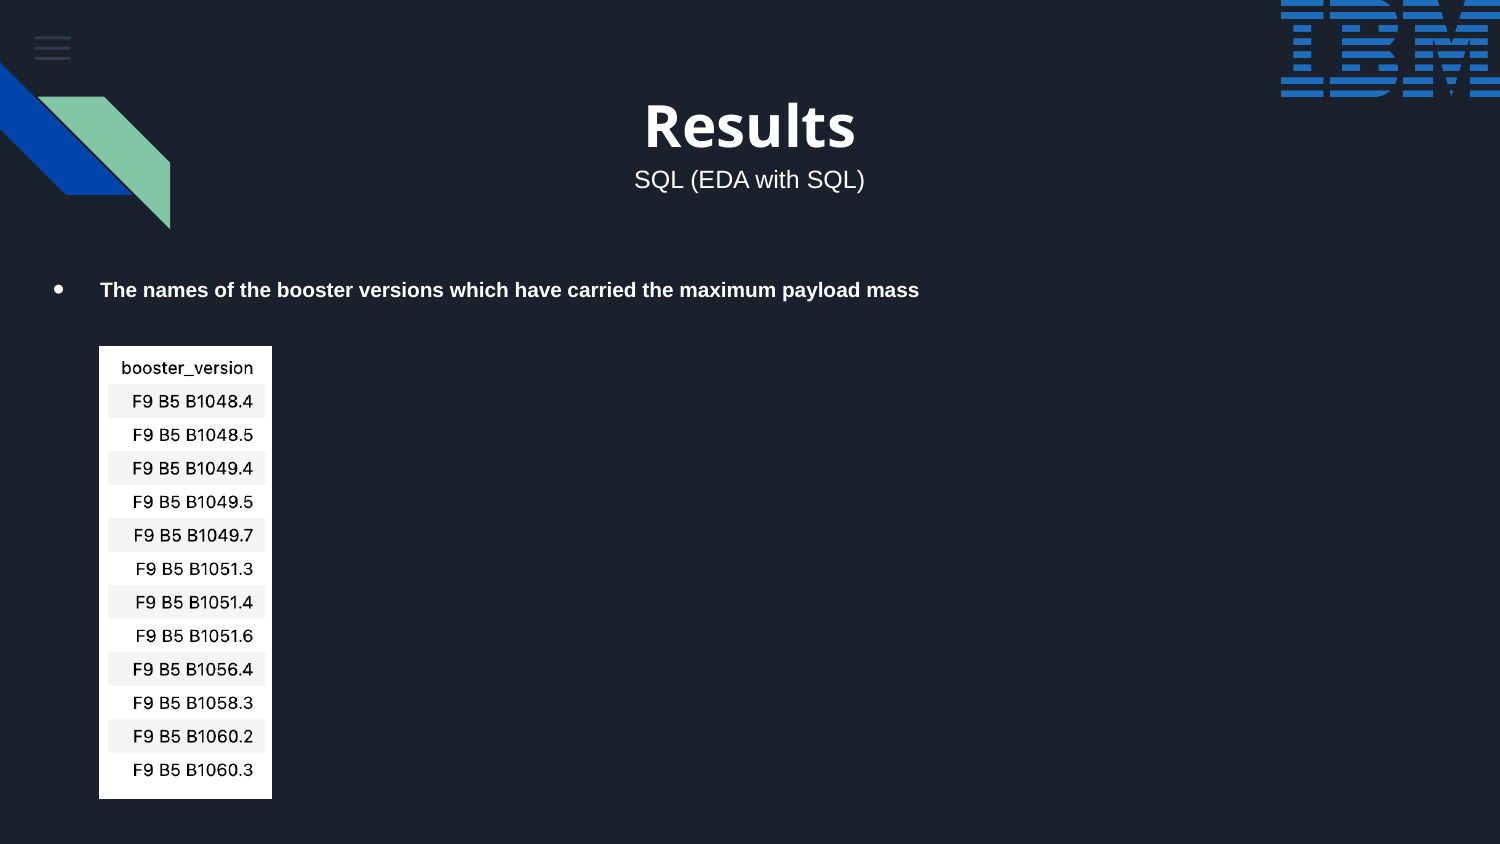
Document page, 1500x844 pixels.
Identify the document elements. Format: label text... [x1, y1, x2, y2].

picture [98, 346, 273, 799]
picture [1281, 0, 1500, 97]
title Results SQL (EDA with SQL) [438, 63, 1062, 173]
list The names of the booster versions which have carried the maximum payload mass [10, 257, 1427, 386]
